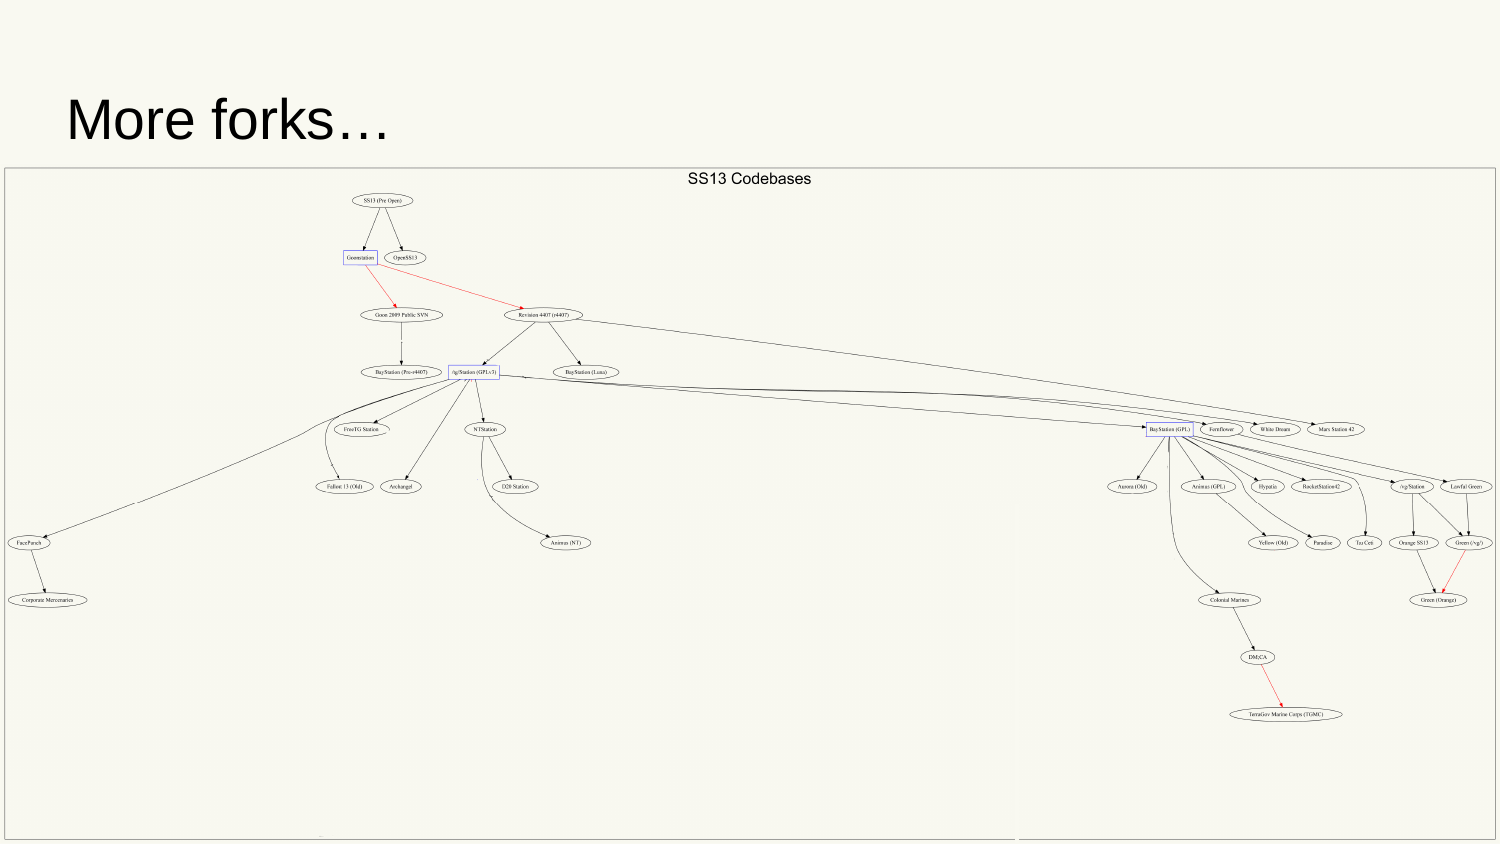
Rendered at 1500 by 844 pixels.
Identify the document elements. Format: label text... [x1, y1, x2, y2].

title More forks… [51, 72, 1449, 162]
picture [0, 163, 1500, 844]
